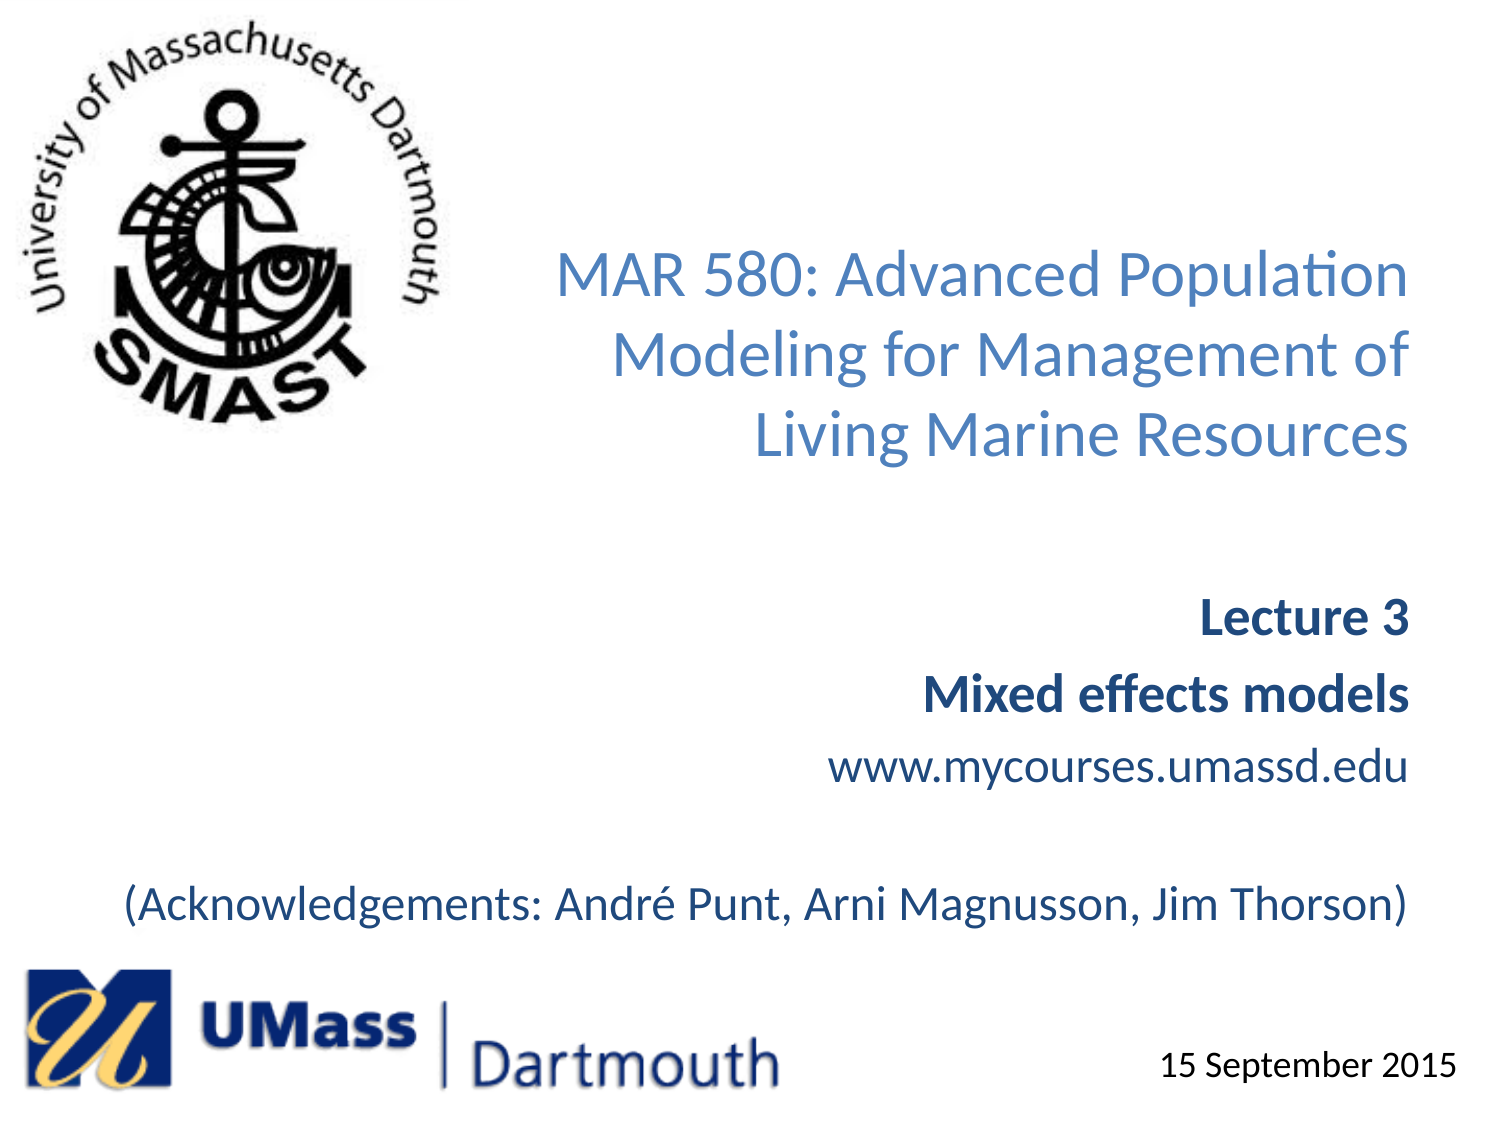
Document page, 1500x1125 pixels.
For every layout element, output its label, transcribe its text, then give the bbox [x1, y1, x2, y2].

picture [0, 928, 807, 1125]
text_box 15 September 2015 [877, 1032, 1473, 1093]
picture [0, 0, 469, 469]
title MAR 580: Advanced Population Modeling for Management of Living Marine Resources [525, 234, 1425, 465]
list Lecture 3 Mixed effects models www.mycourses.umassd.edu (Acknowledgements: André Punt, Arni Magnusson, Jim Thorson) [68, 572, 1425, 986]
